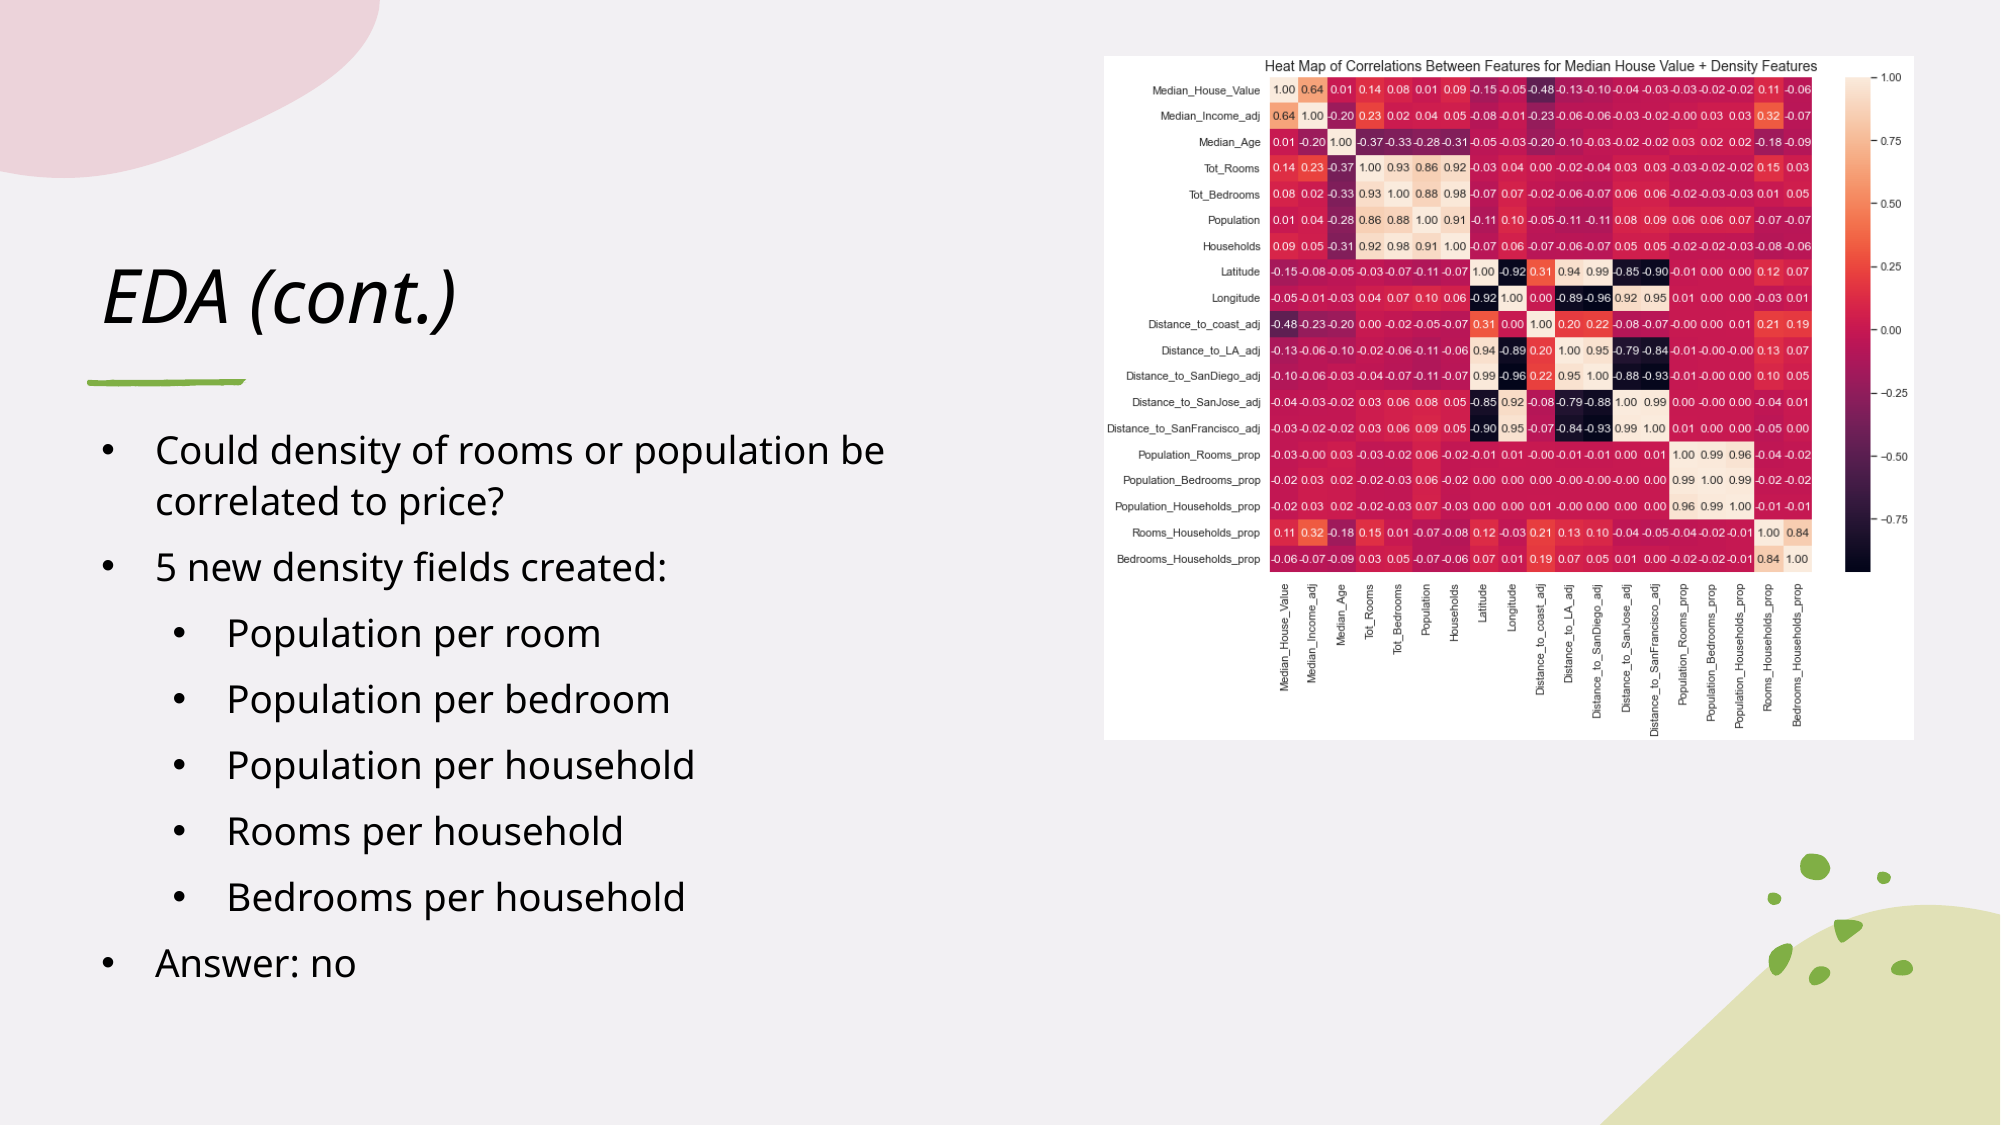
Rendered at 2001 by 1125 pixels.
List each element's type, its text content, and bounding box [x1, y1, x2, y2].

list Could density of rooms or population be correlated to price? 5 new density fields created: Population per room Population per bedroom Population per household Rooms per household Bedrooms per household Answer: no [86, 413, 1086, 996]
picture [1104, 56, 1914, 740]
title EDA (cont.) [86, 129, 1104, 347]
